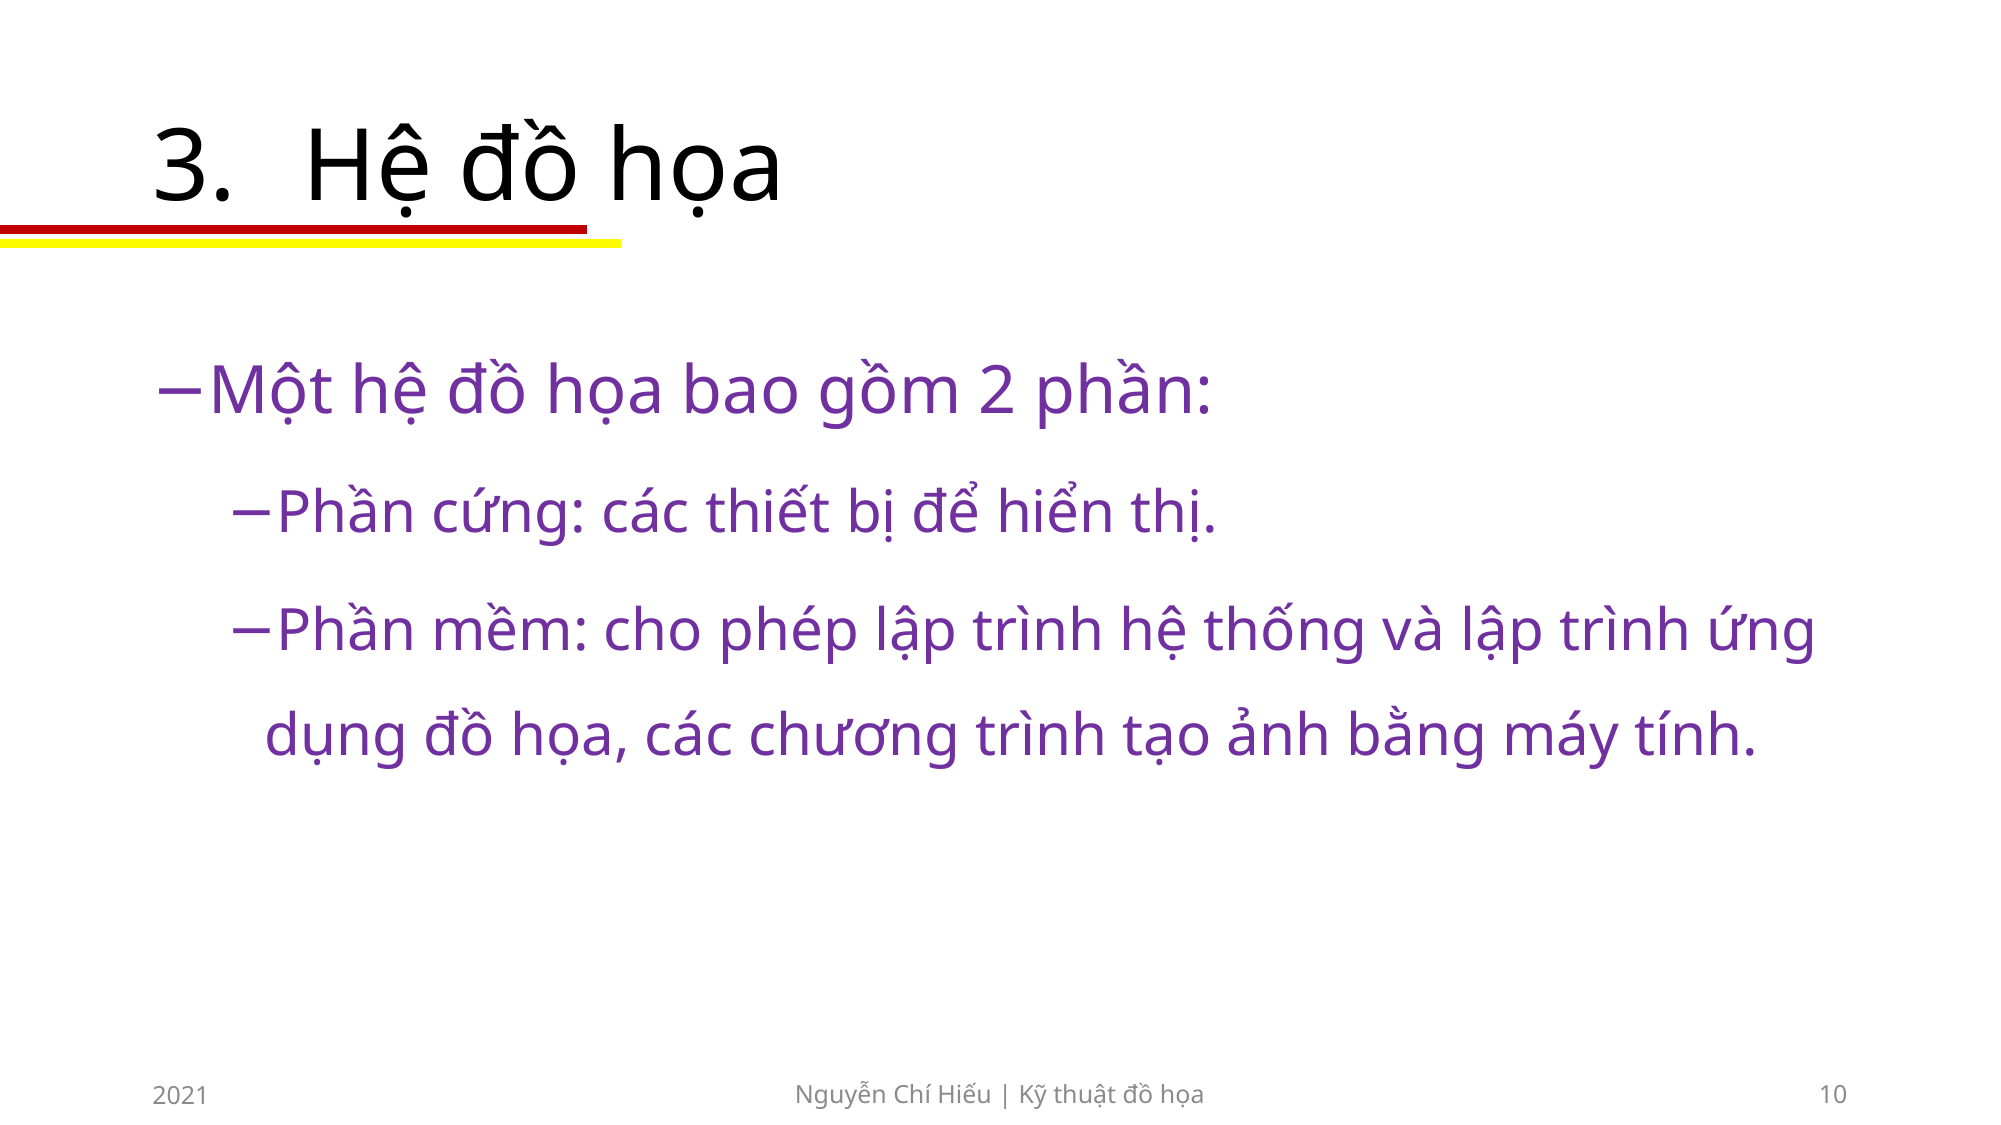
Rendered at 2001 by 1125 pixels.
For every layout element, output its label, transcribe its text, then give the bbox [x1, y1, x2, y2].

footer Nguyễn Chí Hiếu | Kỹ thuật đồ họa [662, 1065, 1338, 1125]
title Hệ đồ họa [137, 59, 1863, 278]
list Một hệ đồ họa bao gồm 2 phần: Phần cứng: các thiết bị để hiển thị. Phần mềm: cho phép lập trình hệ thống và lập trình ứng dụng đồ họa, các chương trình tạo ảnh bằng máy tính. [137, 299, 1863, 1066]
slide_number 10 [1412, 1065, 1863, 1125]
slide_number 2021 [137, 1065, 588, 1125]
